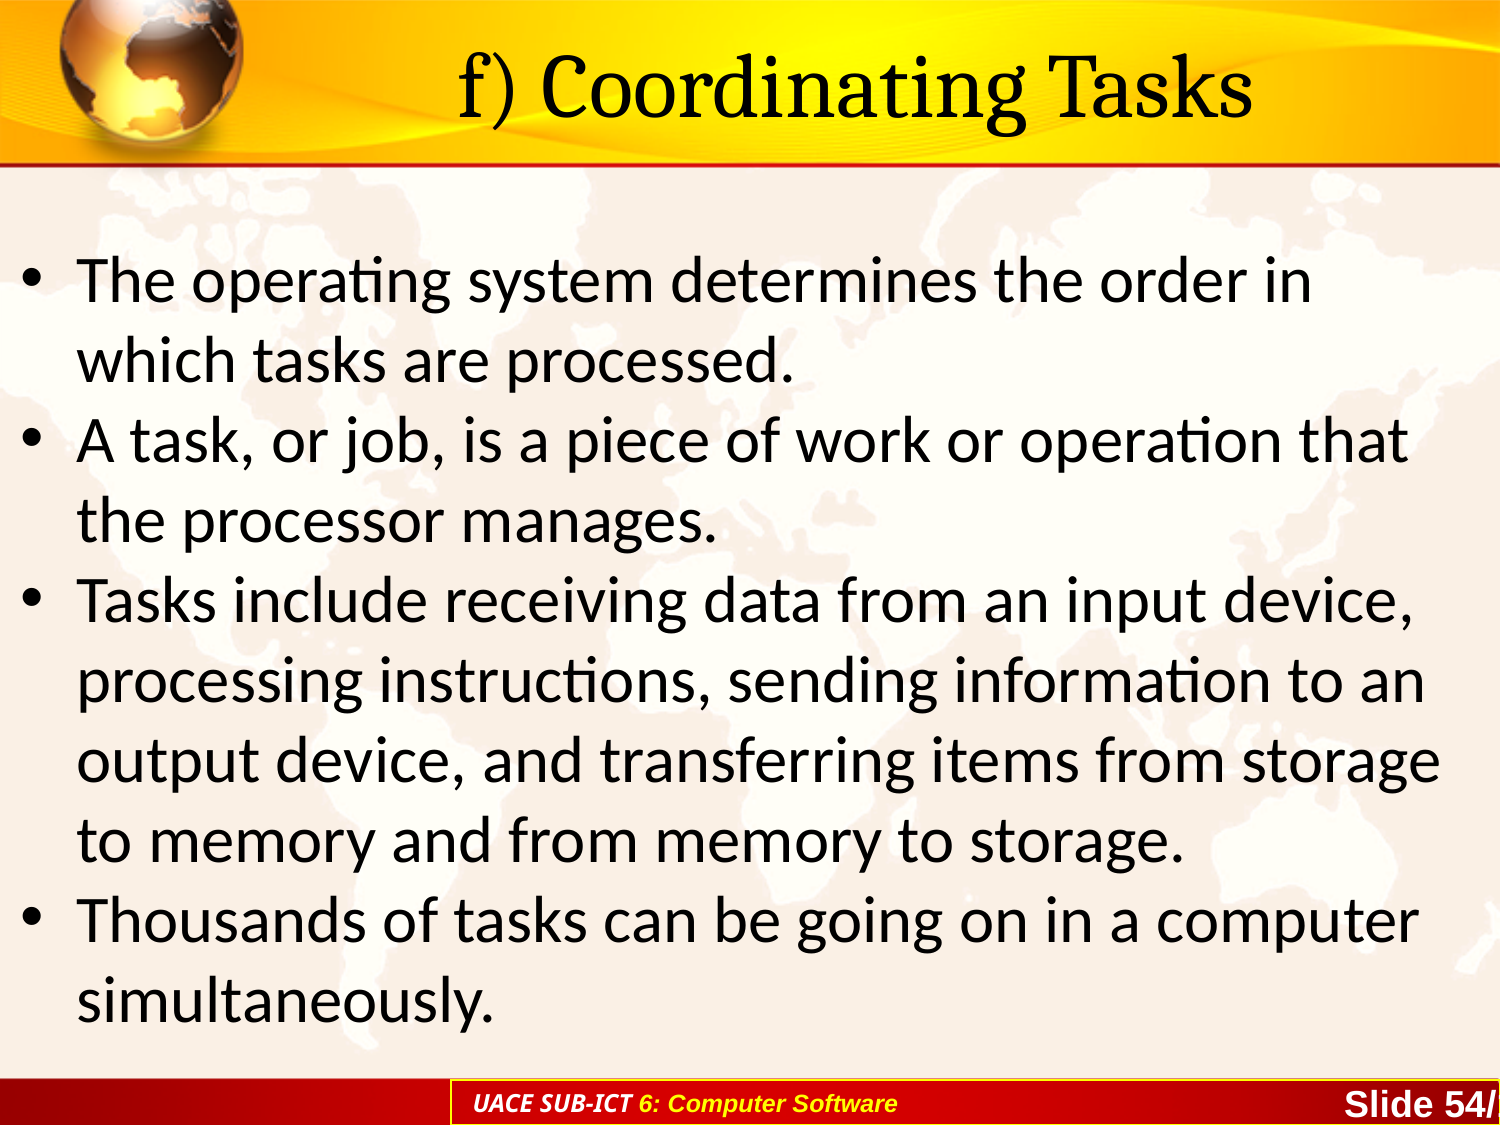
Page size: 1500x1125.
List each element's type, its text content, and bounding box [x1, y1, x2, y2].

title f) Coordinating Tasks [212, 0, 1500, 163]
picture [452, 1081, 1499, 1124]
picture [0, 0, 1500, 1125]
slide_number [0, 1046, 363, 1125]
list The operating system determines the order in which tasks are processed. A task, or job, is a piece of work or operation that the processor manages. Tasks include receiving data from an input device, processing instructions, sending information to an output device, and transferring items from storage to memory and from memory to storage. Thousands of tasks can be going on in a computer simultaneously. [4, 228, 1496, 1047]
